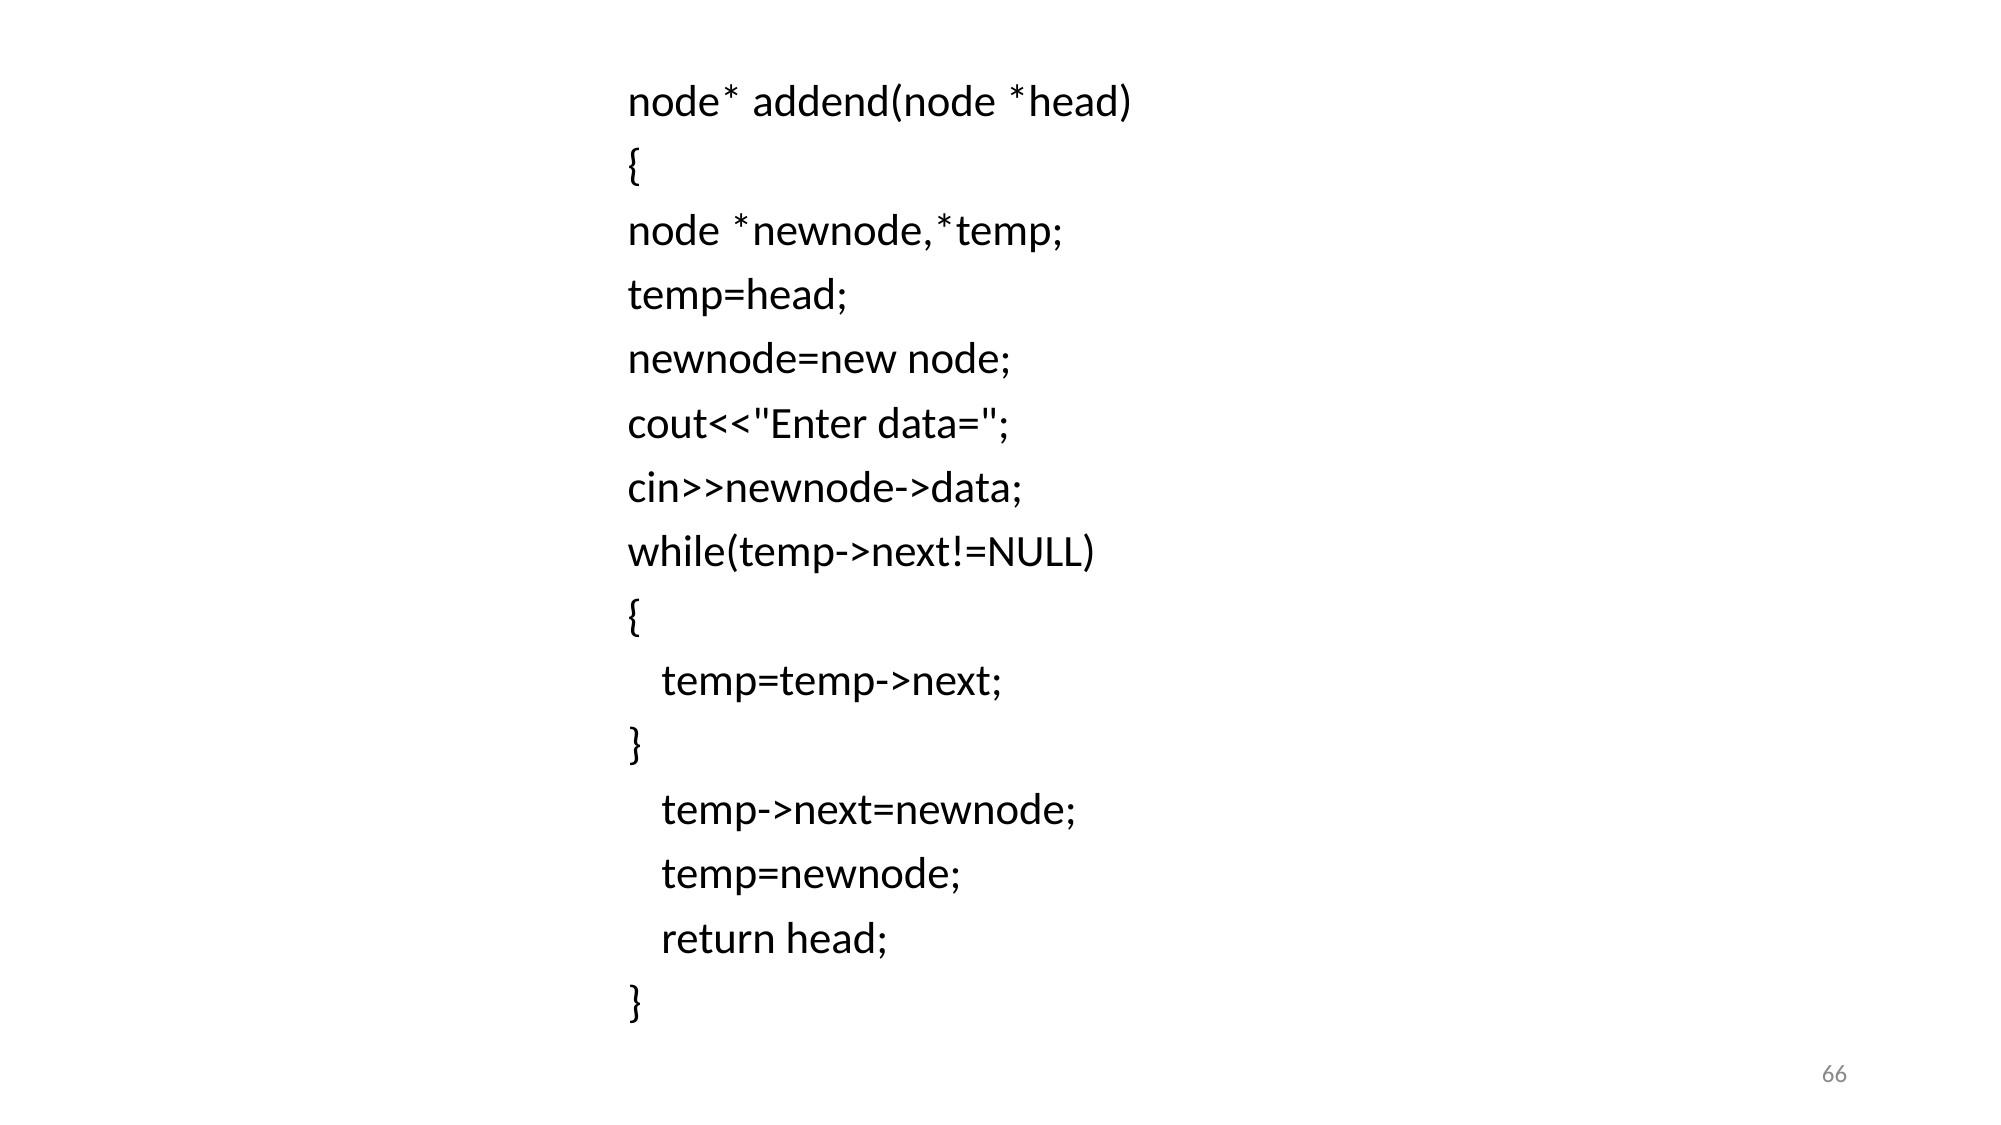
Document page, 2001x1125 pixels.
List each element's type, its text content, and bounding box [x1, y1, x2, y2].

list node* addend(node *head) { node *newnode,*temp; temp=head; newnode=new node; cout<<"Enter data="; cin>>newnode->data; while(temp->next!=NULL) { temp=temp->next; } temp->next=newnode; temp=newnode; return head; } [612, 70, 1963, 1038]
slide_number 66 [1412, 1042, 1863, 1103]
